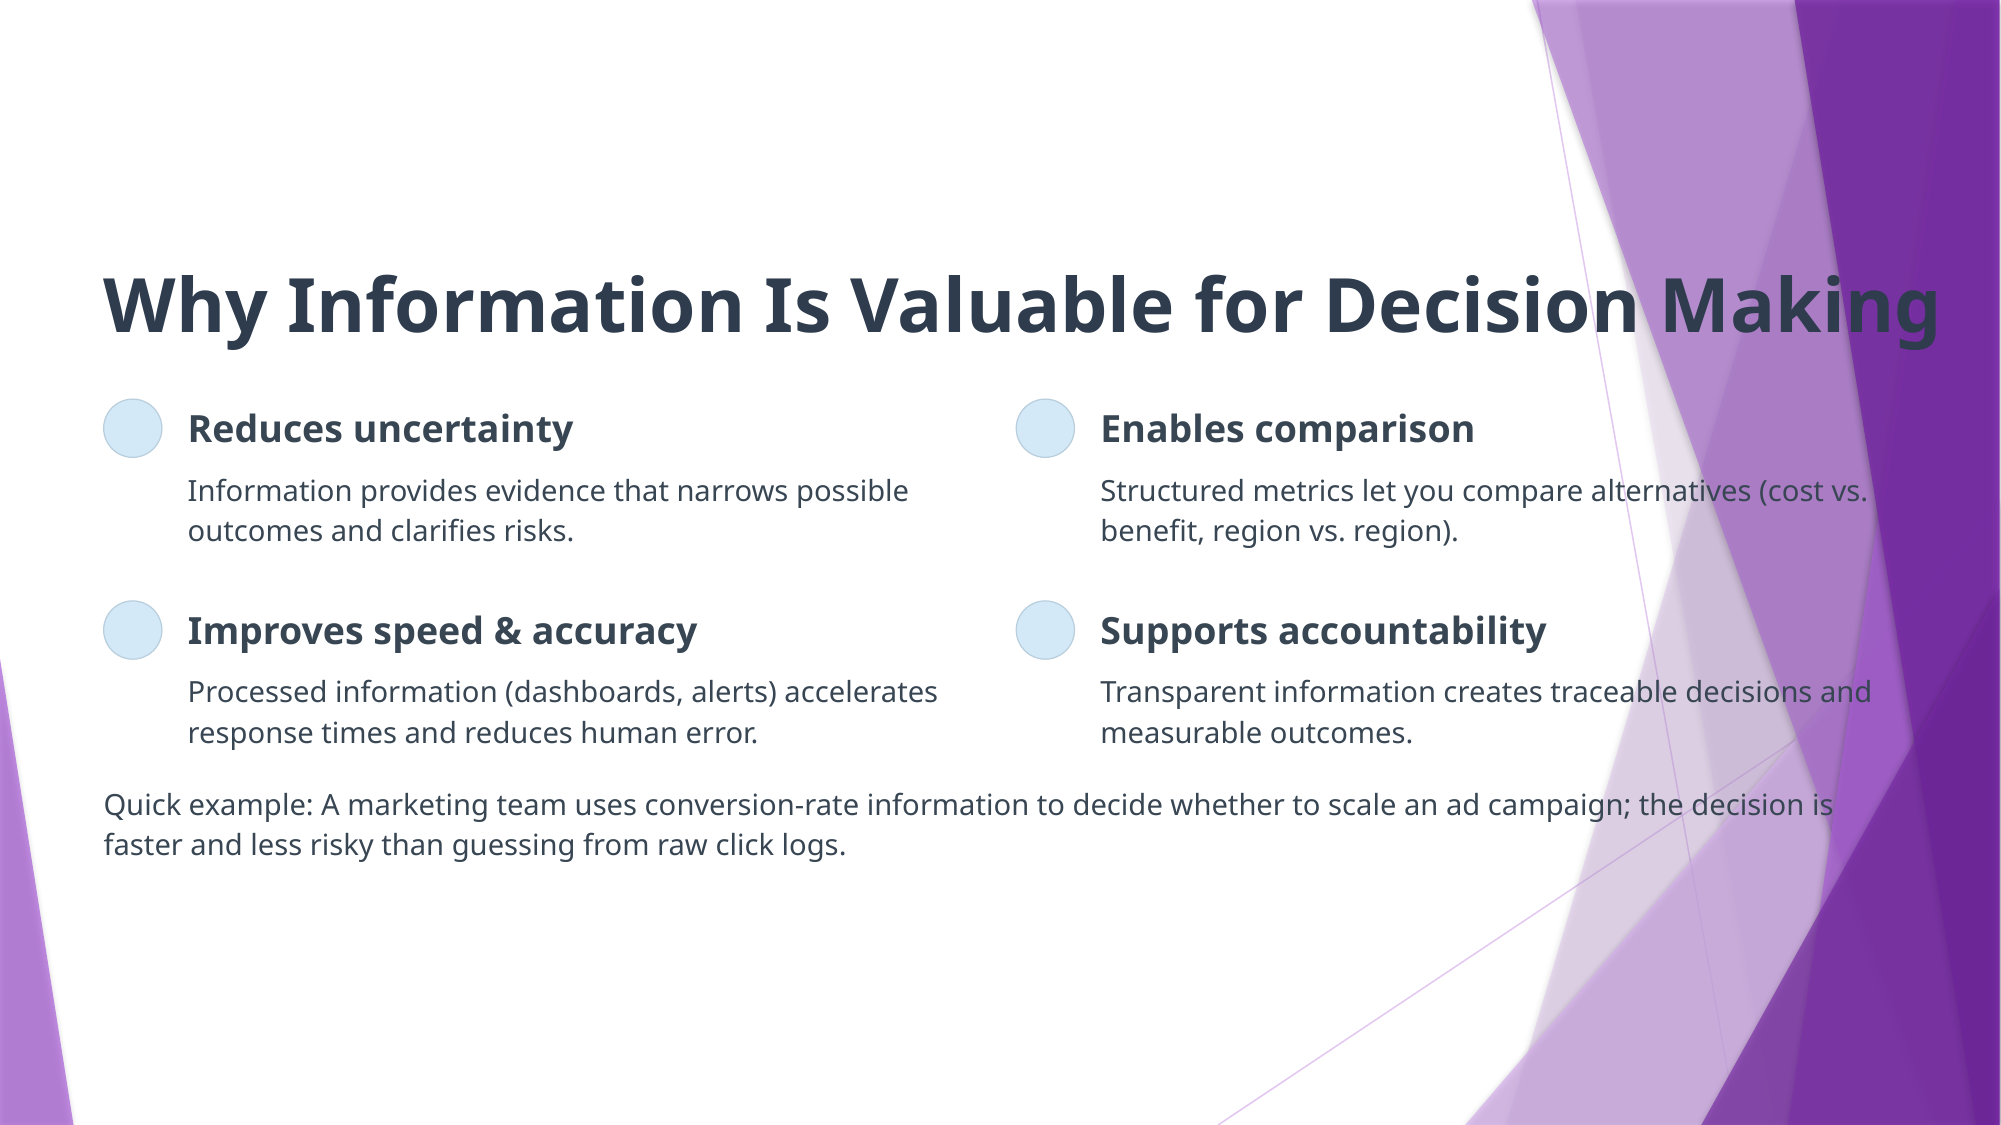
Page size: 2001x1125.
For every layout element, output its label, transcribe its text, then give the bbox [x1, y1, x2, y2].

text_box Enables comparison [1100, 407, 1442, 451]
text_box [103, 600, 162, 660]
text_box [1016, 600, 1075, 660]
text_box Transparent information creates traceable decisions and measurable outcomes. [1100, 667, 1897, 751]
text_box Processed information (dashboards, alerts) accelerates response times and reduces human error. [187, 667, 984, 751]
text_box Information provides evidence that narrows possible outcomes and clarifies risks. [187, 466, 984, 549]
text_box [103, 399, 162, 458]
text_box Why Information Is Valuable for Decision Making [103, 262, 1542, 348]
text_box Supports accountability [1100, 609, 1464, 653]
text_box Quick example: A marketing team uses conversion-rate information to decide whether to scale an ad campaign; the decision is faster and less risky than guessing from raw click logs. [103, 779, 1897, 863]
text_box [1016, 399, 1075, 458]
text_box Reduces uncertainty [187, 407, 529, 451]
text_box Structured metrics let you compare alternatives (cost vs. benefit, region vs. region). [1100, 466, 1897, 549]
text_box Improves speed & accuracy [187, 609, 604, 653]
